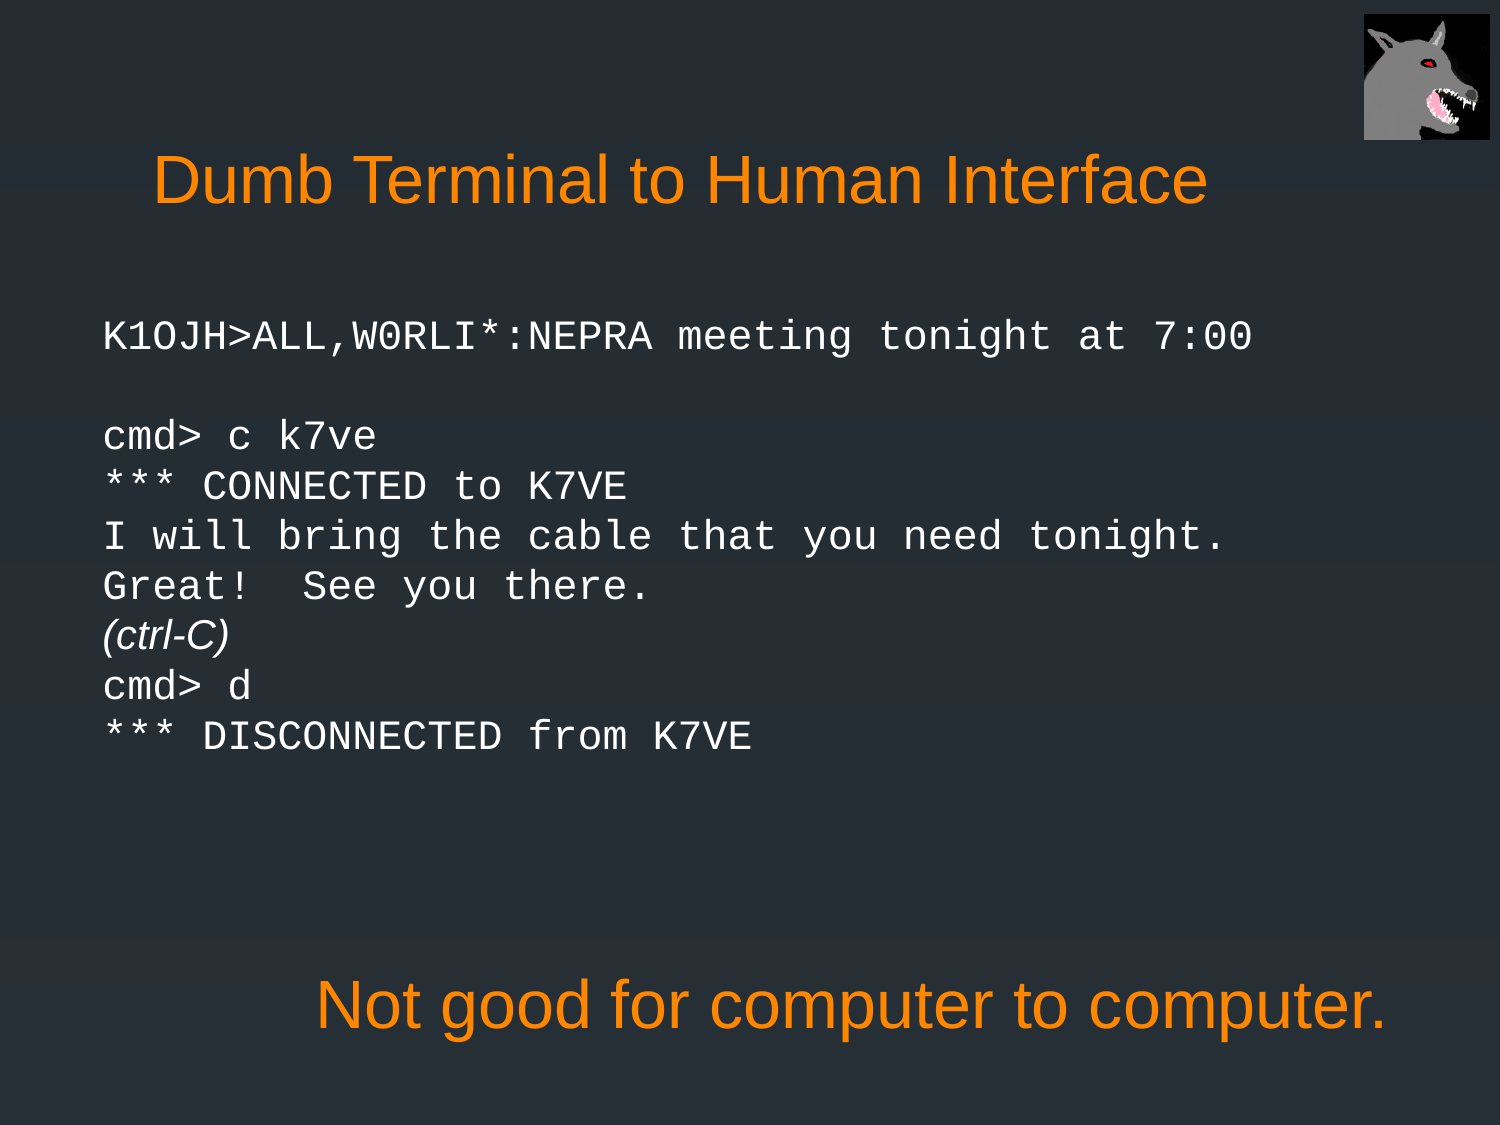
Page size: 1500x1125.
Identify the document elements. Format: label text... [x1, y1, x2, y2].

text_box Not good for computer to computer. [299, 899, 1500, 1050]
title Dumb Terminal to Human Interface [137, 75, 1338, 225]
picture [1364, 14, 1490, 140]
text_box K1OJH>ALL,W0RLI*:NEPRA meeting tonight at 7:00 cmd> c k7ve *** CONNECTED to K7VE I will bring the cable that you need tonight. Great! See you there. (ctrl-C) cmd> d *** DISCONNECTED from K7VE [87, 299, 1452, 765]
